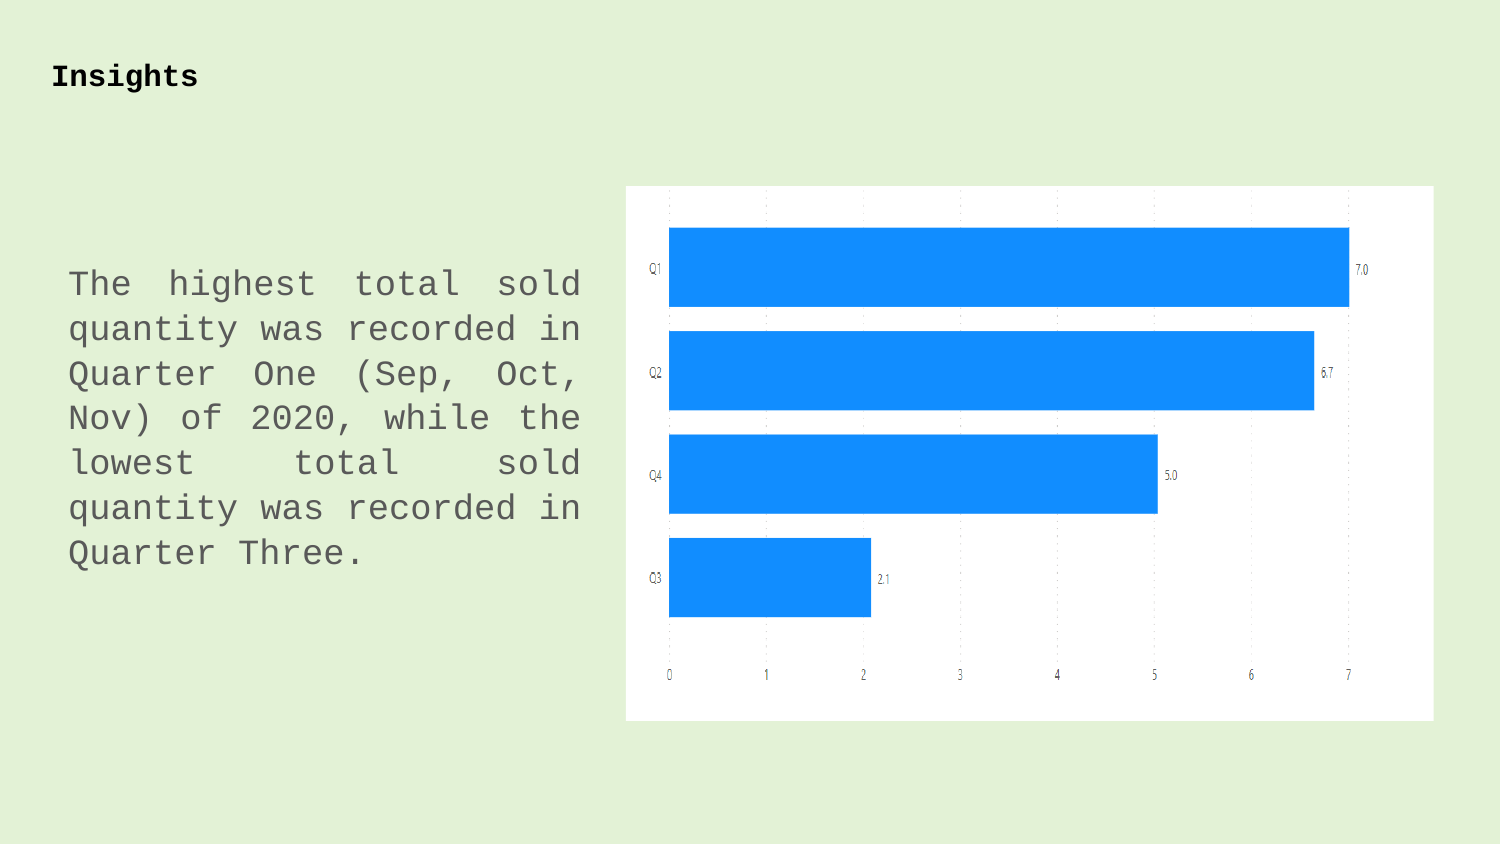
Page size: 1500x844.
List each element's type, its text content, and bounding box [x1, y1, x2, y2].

list The highest total sold quantity was recorded in Quarter One (Sep, Oct, Nov) of 2020, while the lowest total sold quantity was recorded in Quarter Three. [53, 243, 597, 664]
picture [625, 186, 1434, 721]
title Insights [36, 22, 1434, 138]
